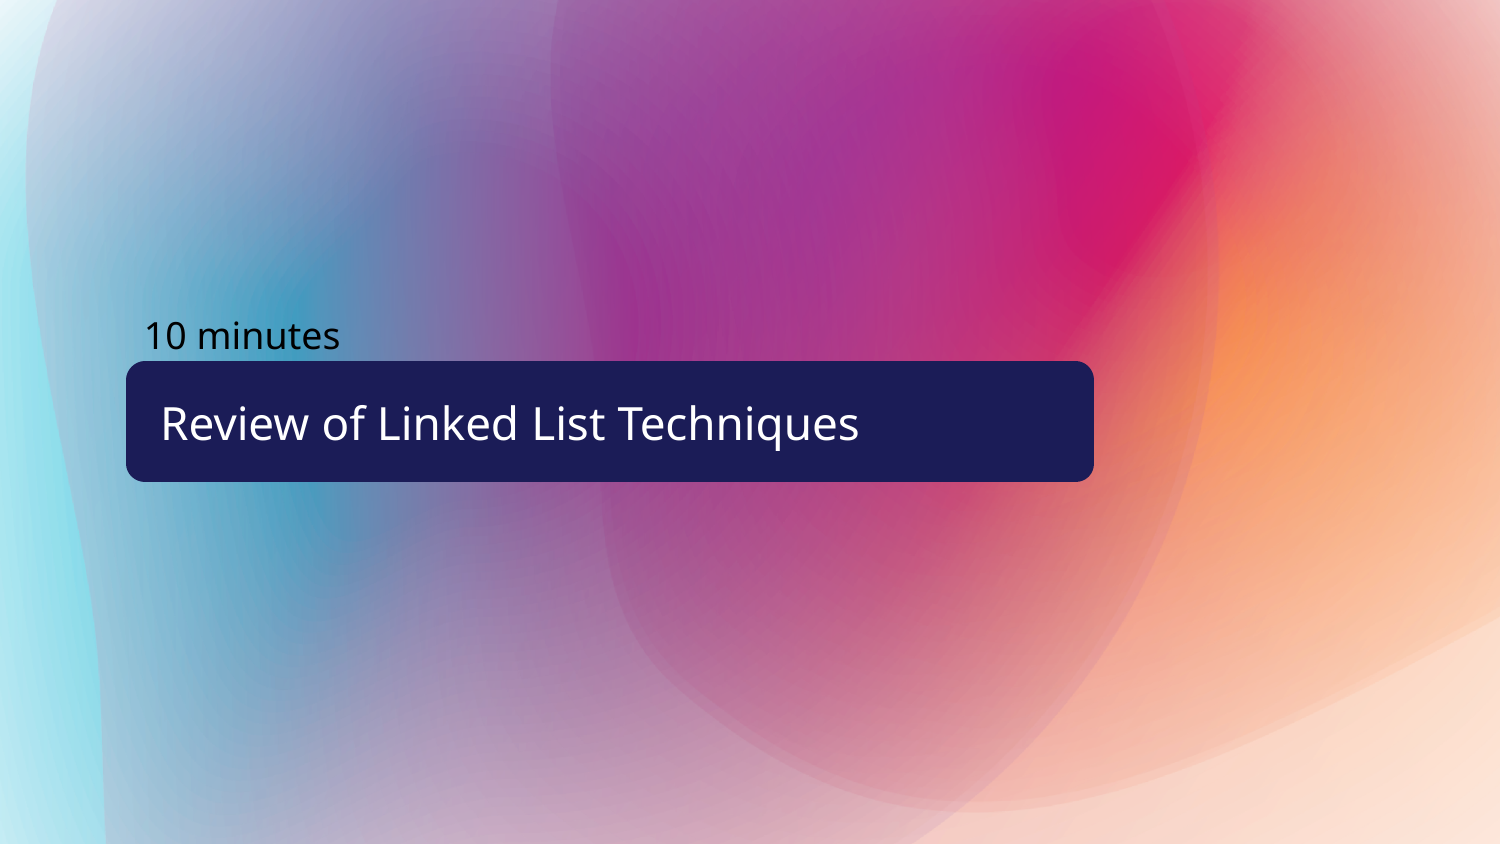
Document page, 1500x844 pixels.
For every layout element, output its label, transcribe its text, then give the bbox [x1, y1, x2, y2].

picture [0, 0, 1500, 844]
title Review of Linked List Techniques [126, 361, 1094, 482]
subtitle 10 minutes [128, 290, 806, 354]
